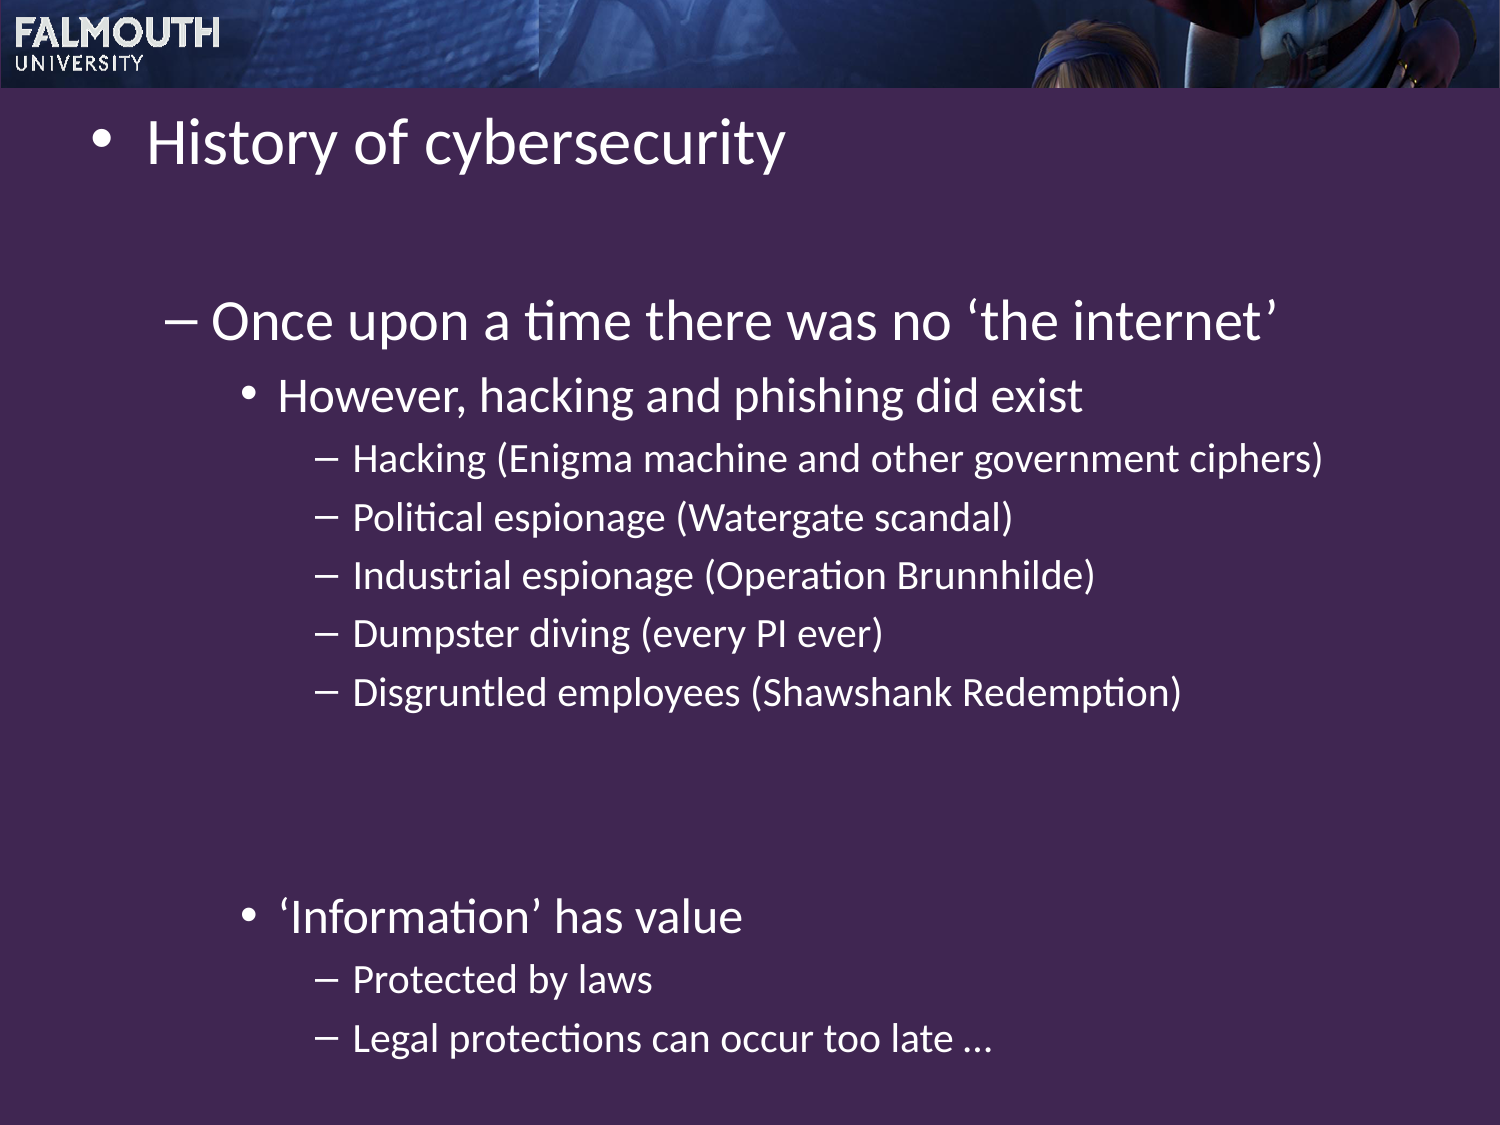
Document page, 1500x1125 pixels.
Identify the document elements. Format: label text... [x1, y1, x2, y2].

list History of cybersecurity Once upon a time there was no ‘the internet’ However, hacking and phishing did exist Hacking (Enigma machine and other government ciphers) Political espionage (Watergate scandal) Industrial espionage (Operation Brunnhilde) Dumpster diving (every PI ever) Disgruntled employees (Shawshank Redemption) ‘Information’ has value Protected by laws Legal protections can occur too late … [75, 90, 1425, 1106]
picture [0, 0, 1500, 90]
